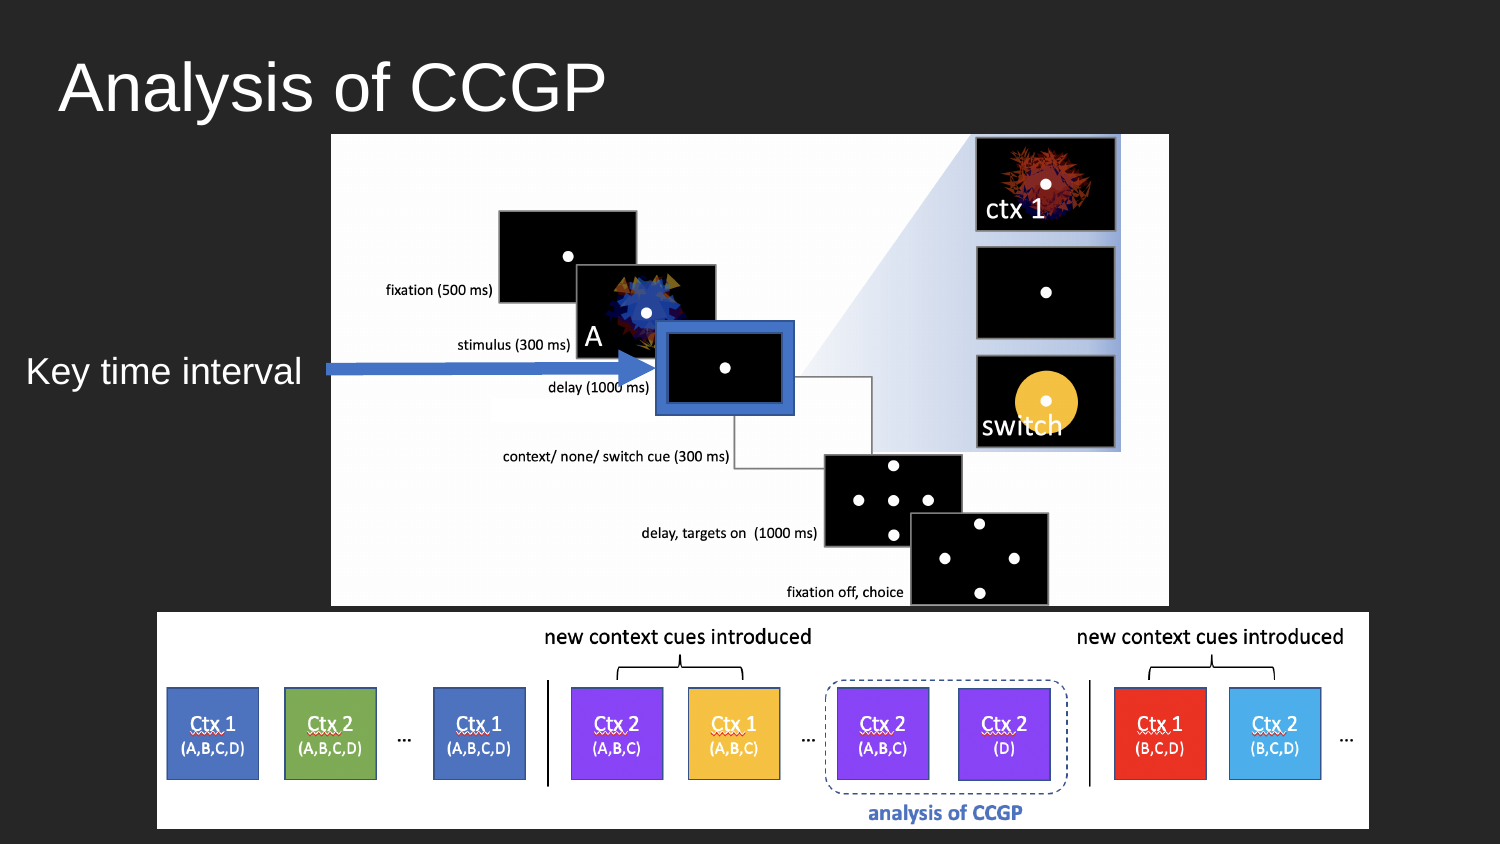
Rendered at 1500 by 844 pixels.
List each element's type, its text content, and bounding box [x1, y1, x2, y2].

picture [331, 134, 1169, 606]
picture [157, 612, 1369, 829]
title Analysis of CCGP [43, 7, 1338, 171]
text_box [10, 321, 794, 415]
